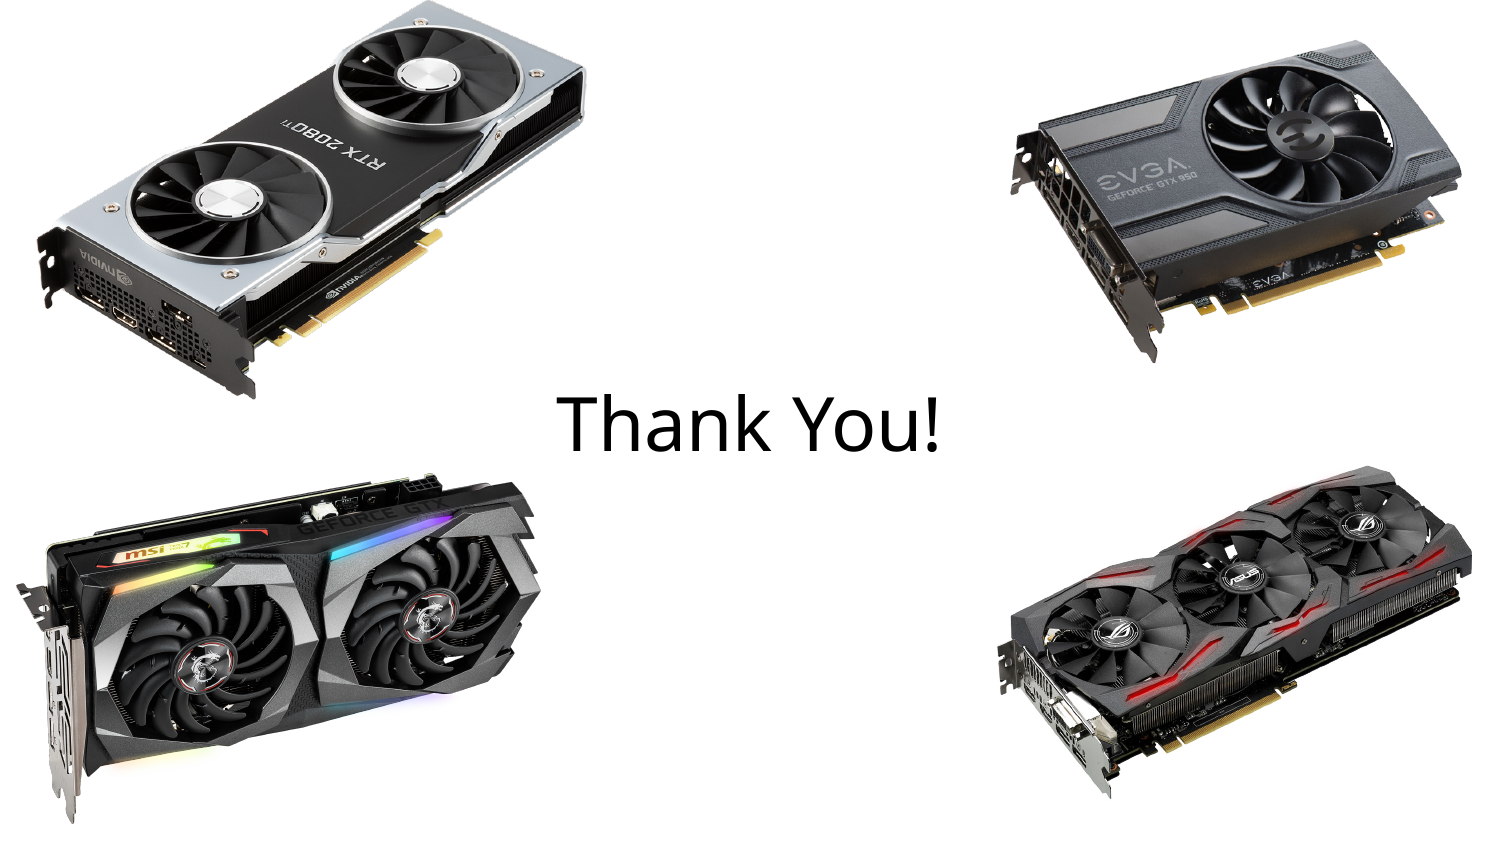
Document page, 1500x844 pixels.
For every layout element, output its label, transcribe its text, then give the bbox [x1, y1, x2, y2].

picture [996, 421, 1472, 843]
picture [16, 473, 541, 824]
picture [992, 9, 1476, 391]
text_box Thank You! [105, 351, 1394, 493]
picture [0, 0, 625, 401]
